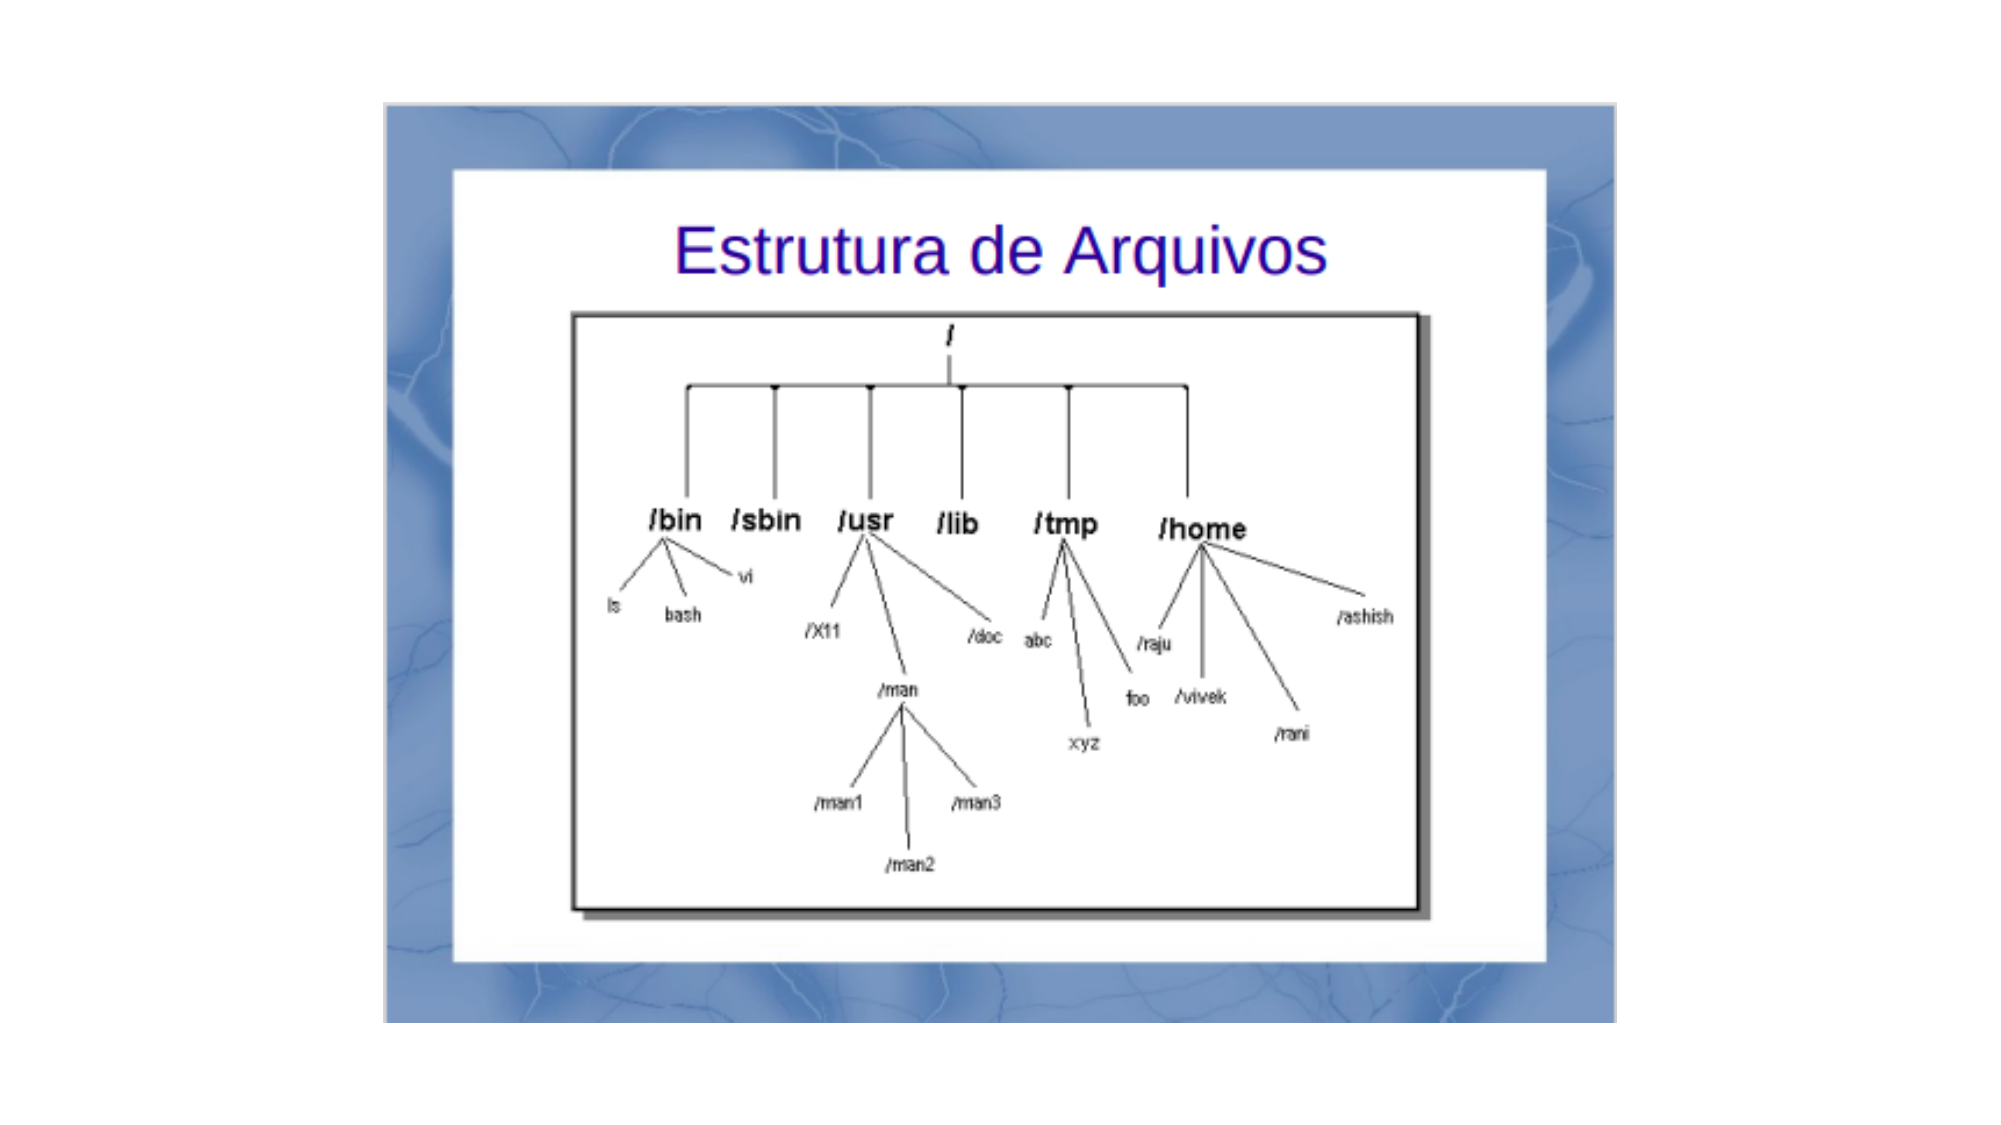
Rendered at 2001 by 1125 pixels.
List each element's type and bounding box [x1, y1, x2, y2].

picture [383, 102, 1617, 1023]
